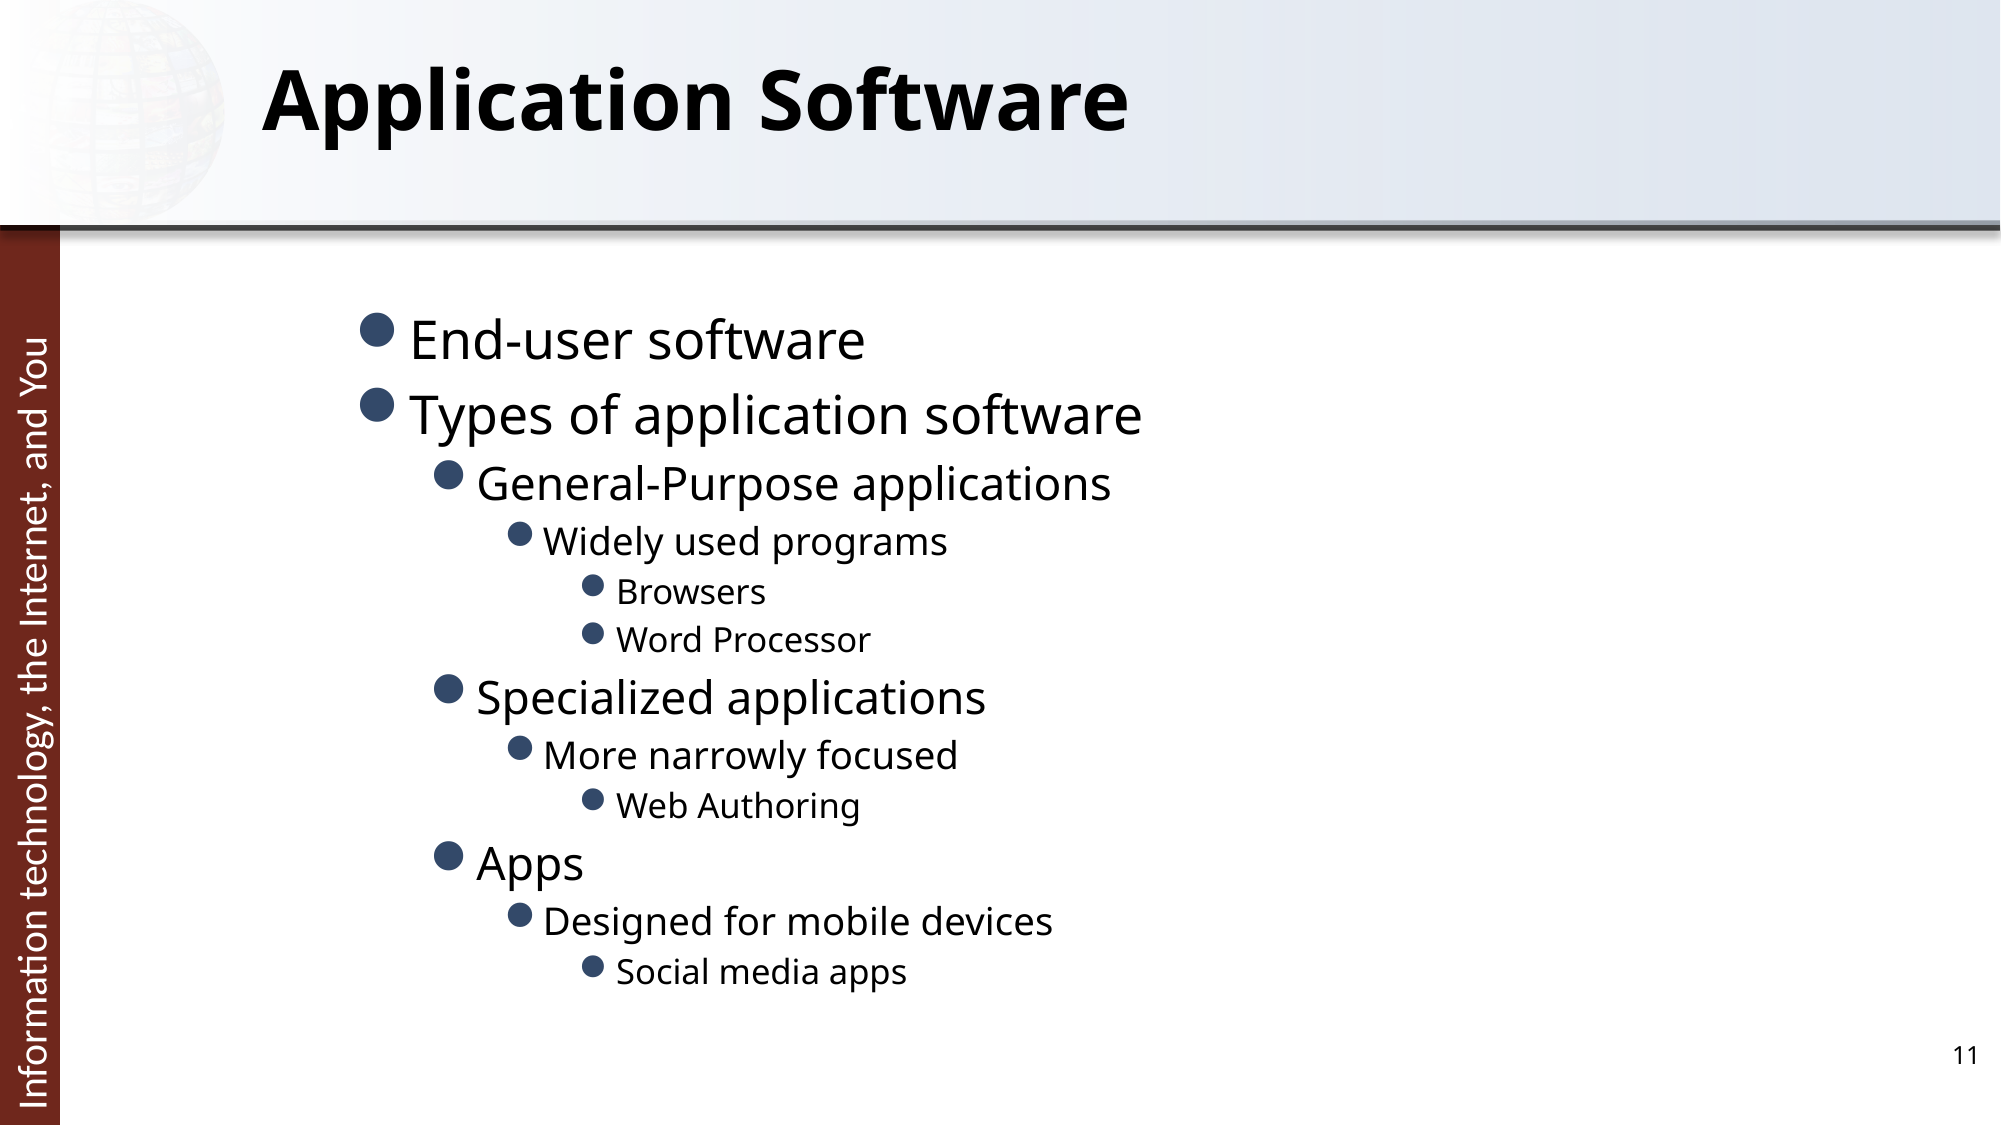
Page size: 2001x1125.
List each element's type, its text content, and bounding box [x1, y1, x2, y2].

slide_number 11 [1795, 1033, 1996, 1079]
list End-user software Types of application software General-Purpose applications Widely used programs Browsers Word Processor Specialized applications More narrowly focused Web Authoring Apps Designed for mobile devices Social media apps [340, 298, 1900, 1005]
title Application Software [247, 0, 1985, 195]
